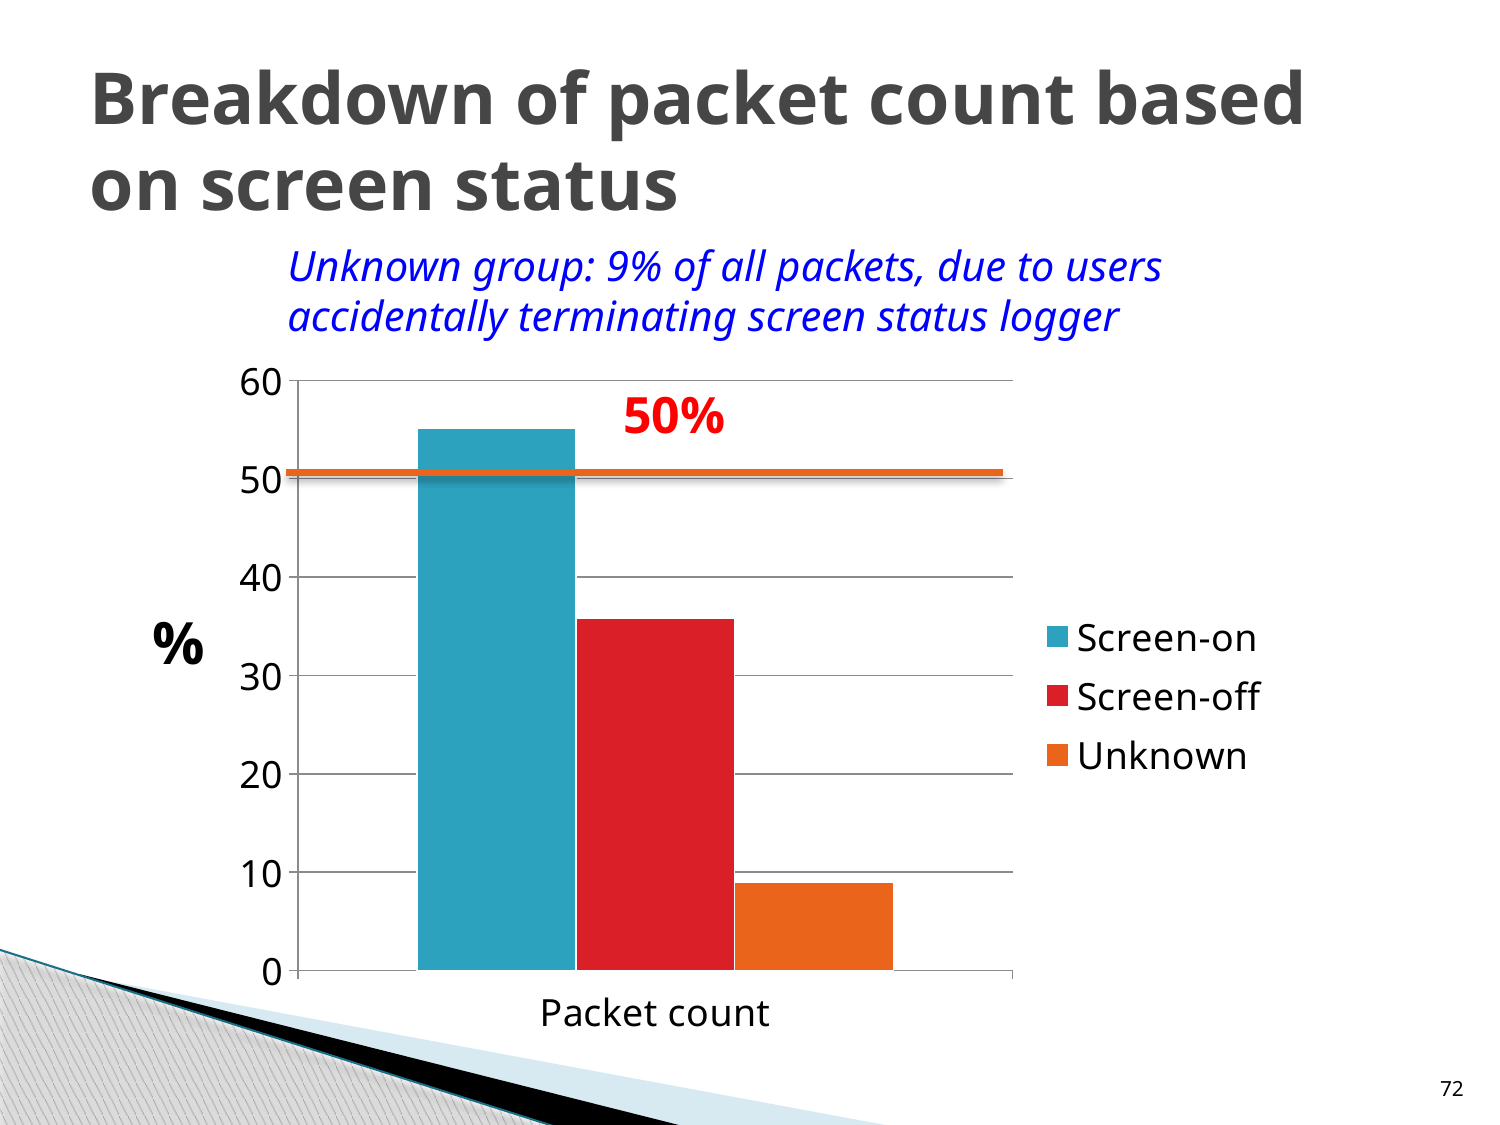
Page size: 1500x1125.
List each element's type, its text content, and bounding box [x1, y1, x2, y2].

text_box Unknown group: 9% of all packets, due to users accidentally terminating screen status logger [272, 232, 1178, 340]
chart [217, 340, 1287, 1052]
slide_number 72 [1418, 1051, 1479, 1112]
text_box % [137, 598, 211, 684]
title Breakdown of packet count based on screen status [75, 45, 1425, 233]
